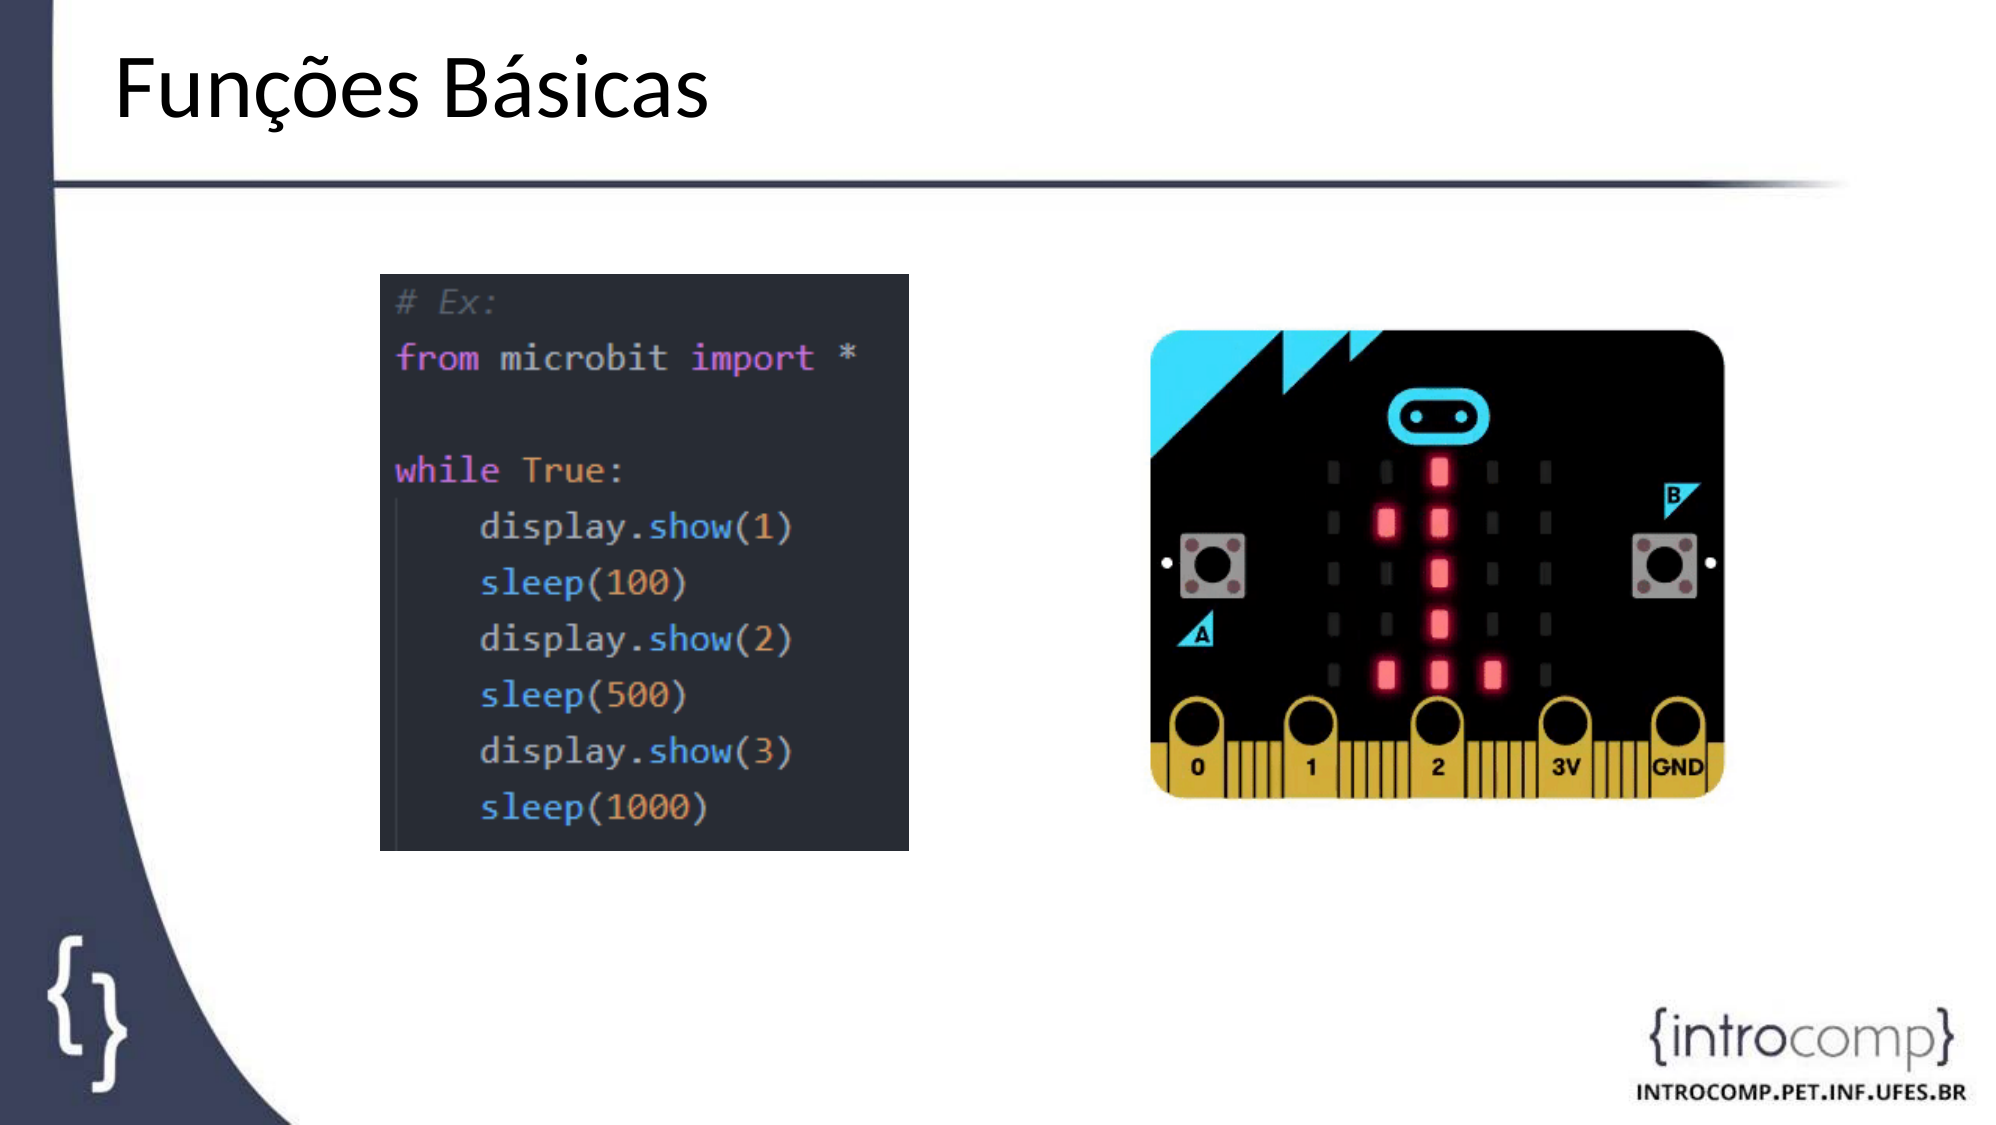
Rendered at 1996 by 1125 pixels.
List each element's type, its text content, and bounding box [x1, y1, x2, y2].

picture [0, 0, 1996, 1125]
title Funções Básicas [99, 0, 1623, 176]
